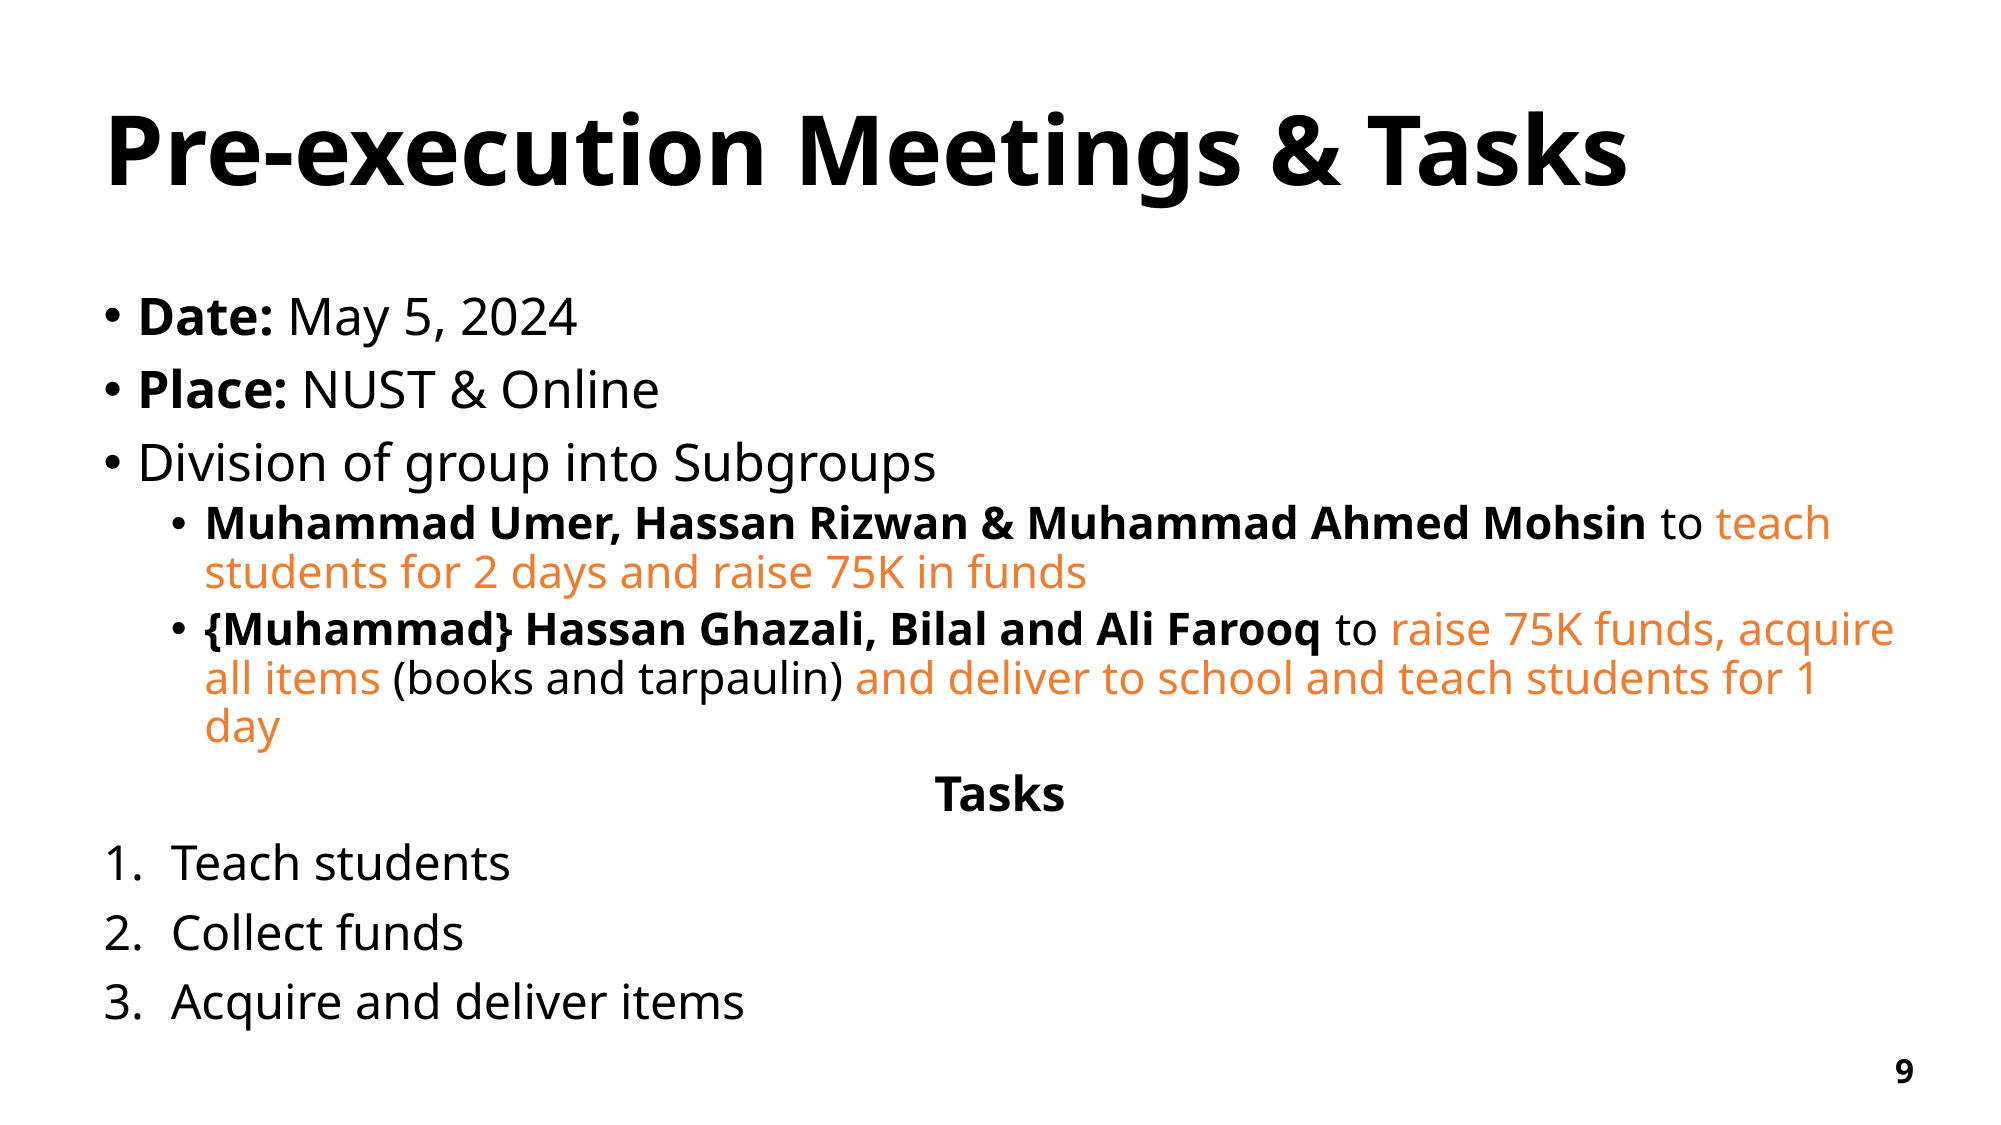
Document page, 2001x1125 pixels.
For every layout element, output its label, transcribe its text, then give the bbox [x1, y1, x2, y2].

slide_number 9 [1479, 1042, 1930, 1103]
list Date: May 5, 2024 Place: NUST & Online Division of group into Subgroups Muhammad Umer, Hassan Rizwan & Muhammad Ahmed Mohsin to teach students for 2 days and raise 75K in funds {Muhammad} Hassan Ghazali, Bilal and Ali Farooq to raise 75K funds, acquire all items (books and tarpaulin) and deliver to school and teach students for 1 day Tasks Teach students Collect funds Acquire and deliver items [88, 282, 1912, 1043]
title Pre-execution Meetings & Tasks [88, 59, 1912, 249]
